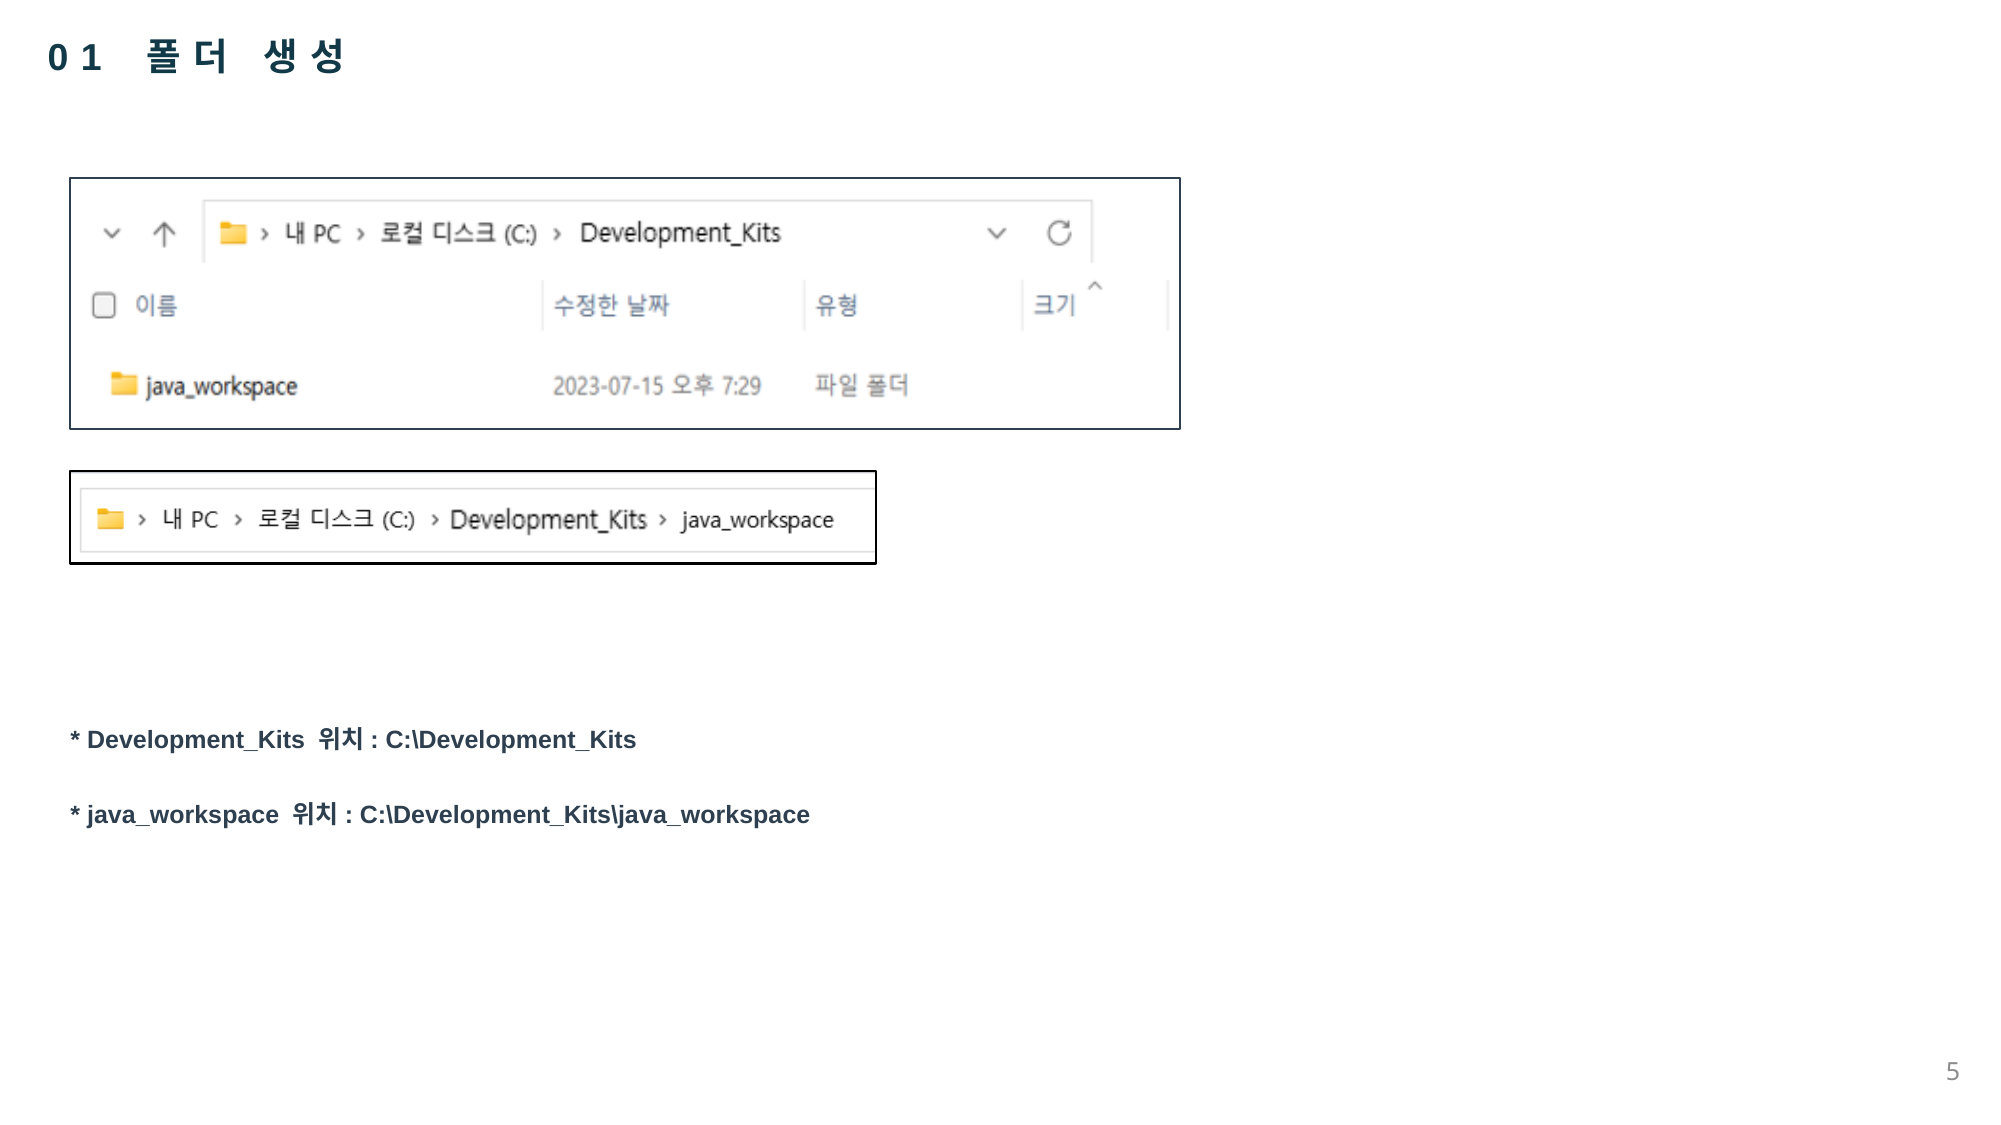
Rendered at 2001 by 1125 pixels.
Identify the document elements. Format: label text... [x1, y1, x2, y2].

picture [70, 472, 875, 563]
text_box * Development_Kits 위치: C:\Development_Kits * java_workspace 위치: C:\Development_Kits\java_workspace [55, 671, 1281, 836]
slide_number 5 [1524, 1042, 1975, 1103]
text_box 01 폴더 생성 [32, 26, 437, 86]
picture [70, 179, 1179, 428]
